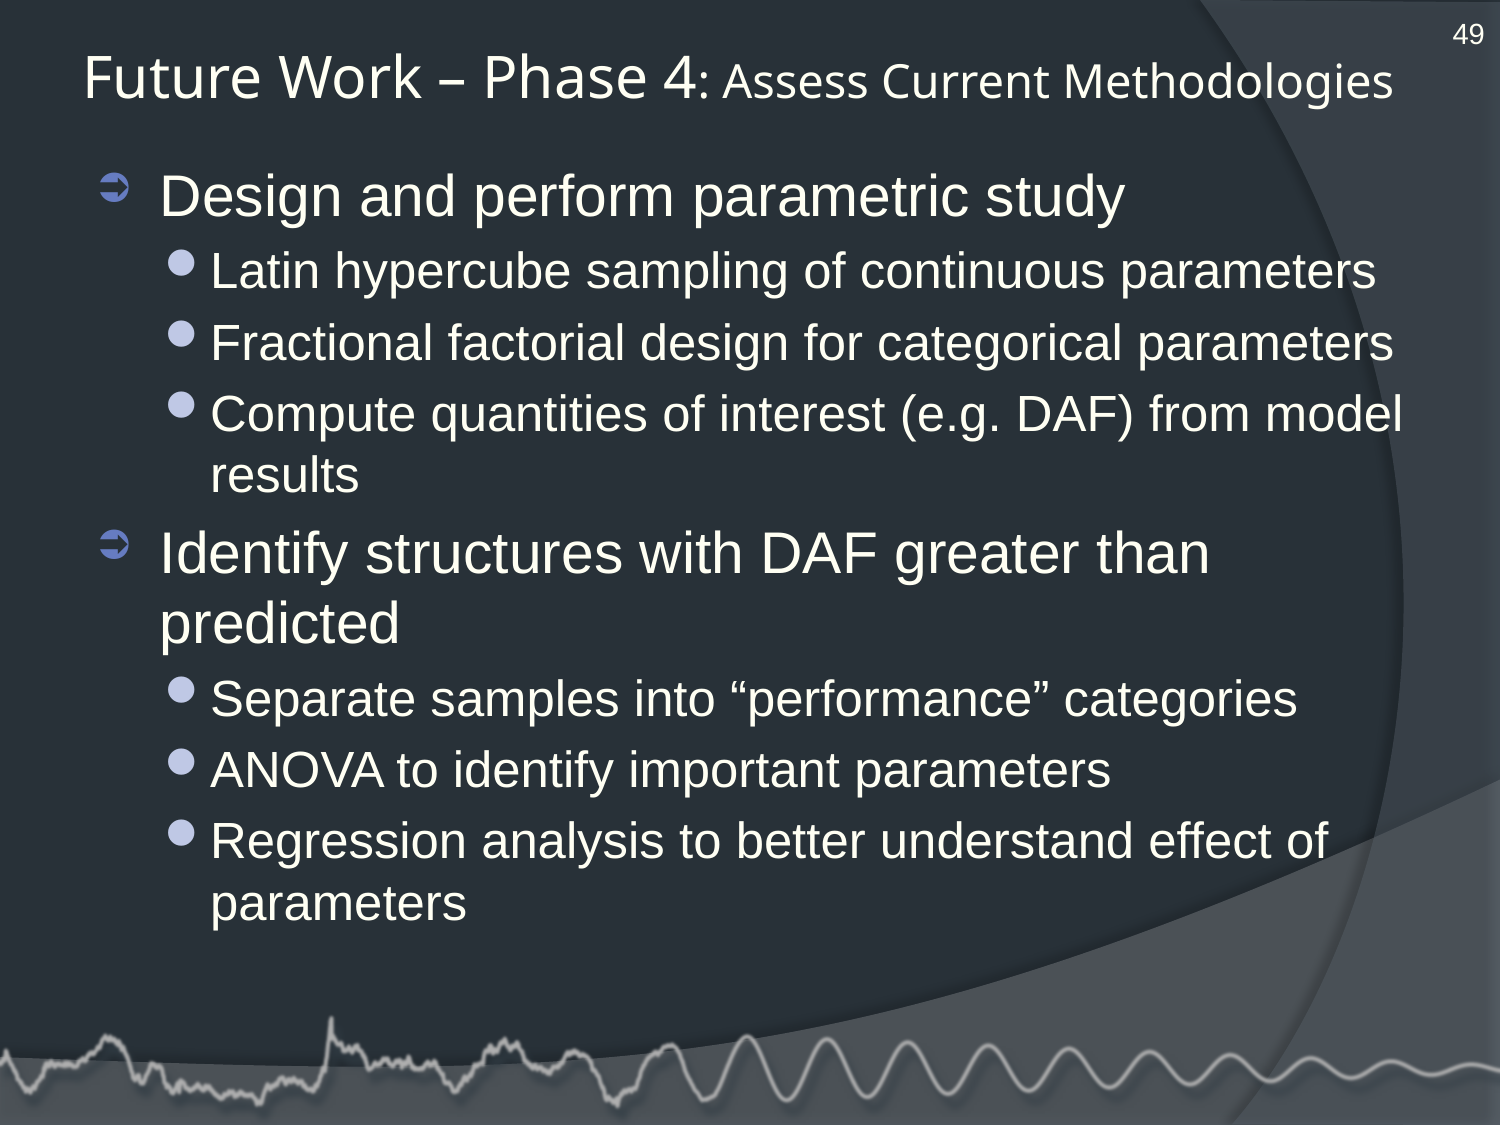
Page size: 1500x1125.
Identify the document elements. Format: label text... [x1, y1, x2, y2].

list Design and perform parametric study Latin hypercube sampling of continuous parameters Fractional factorial design for categorical parameters Compute quantities of interest (e.g. DAF) from model results Identify structures with DAF greater than predicted Separate samples into “performance” categories ANOVA to identify important parameters Regression analysis to better understand effect of parameters [75, 149, 1425, 1005]
picture [0, 987, 1500, 1125]
slide_number 49 [1374, 0, 1500, 60]
title Future Work – Phase 4: Assess Current Methodologies [75, 24, 1425, 125]
